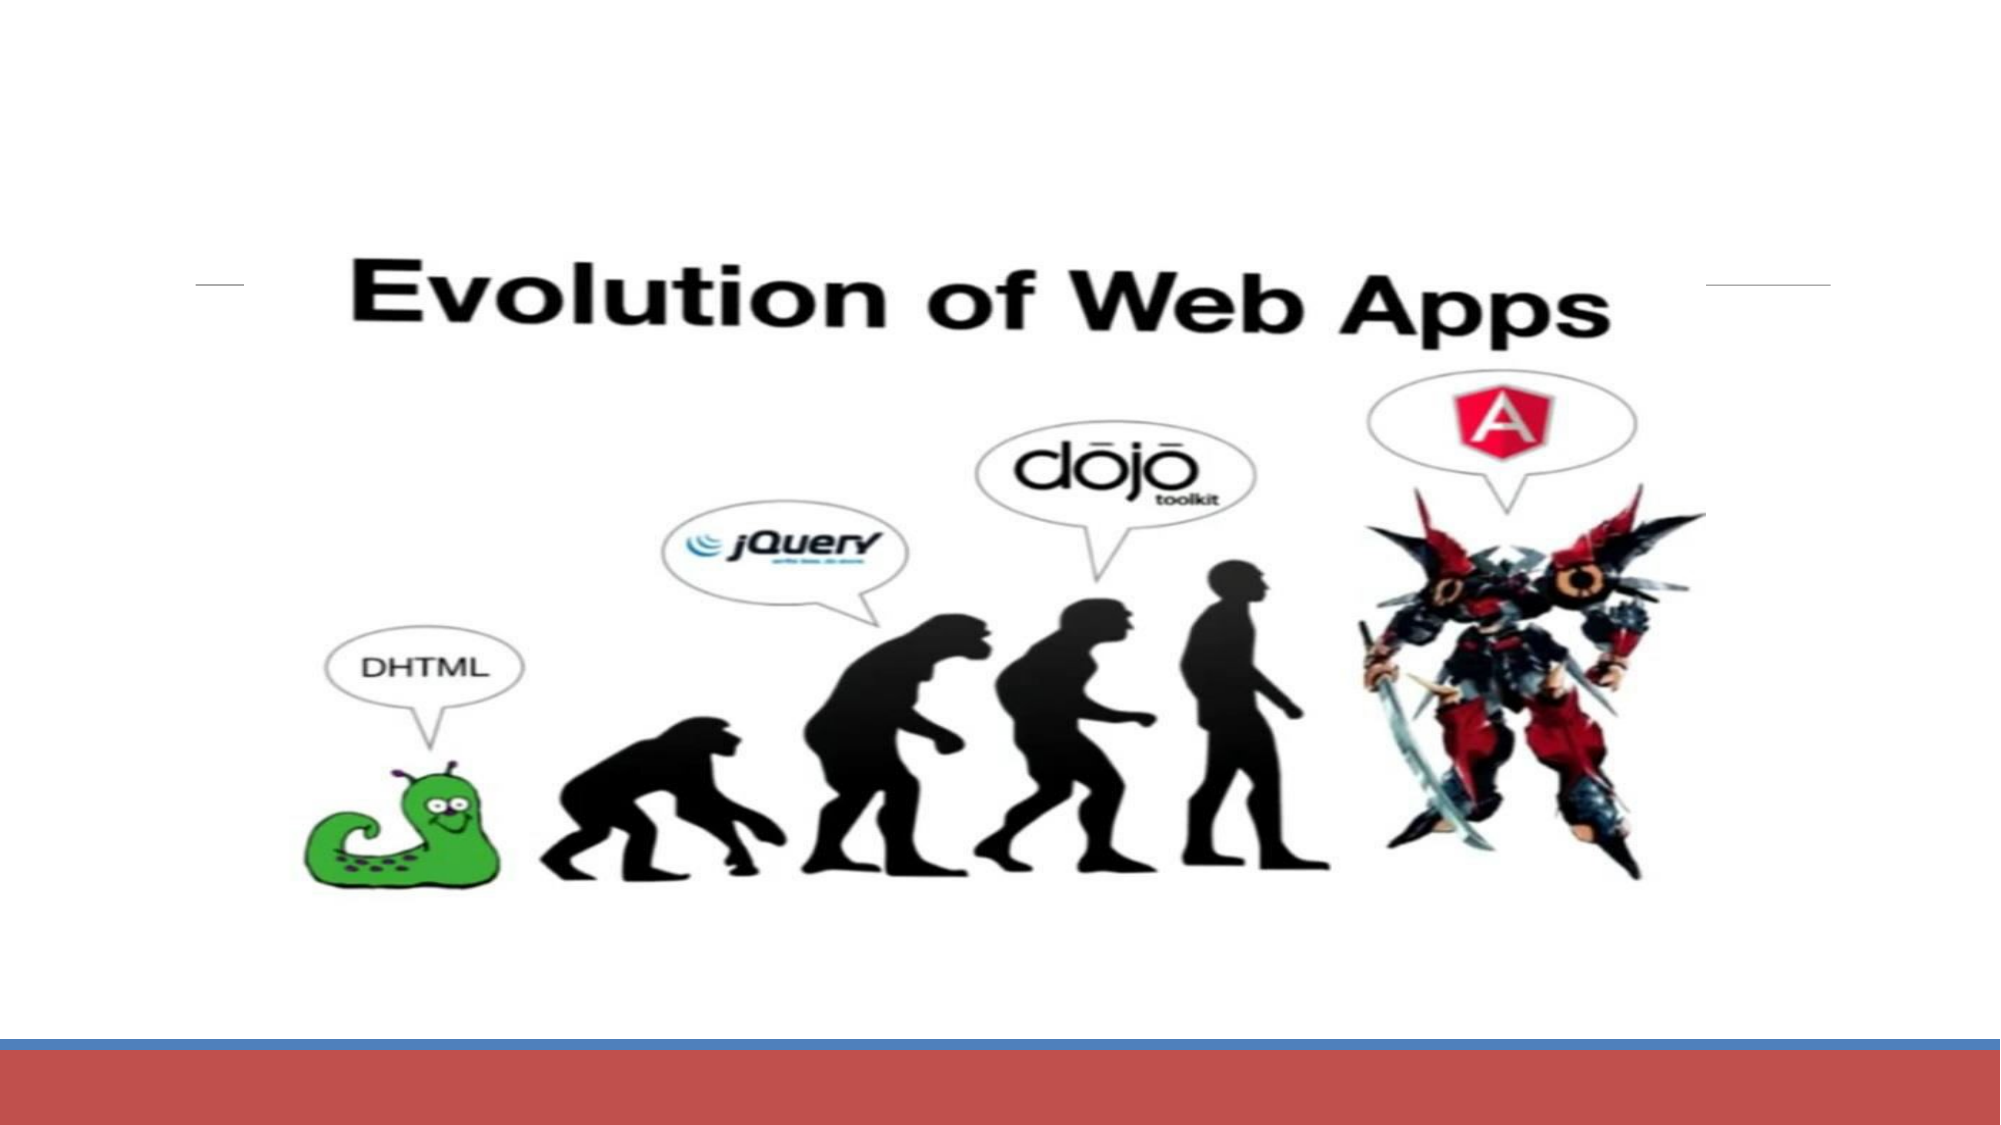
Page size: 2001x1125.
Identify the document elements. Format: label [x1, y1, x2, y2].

text_box [194, 211, 1832, 931]
text_box [0, 1038, 2000, 1125]
